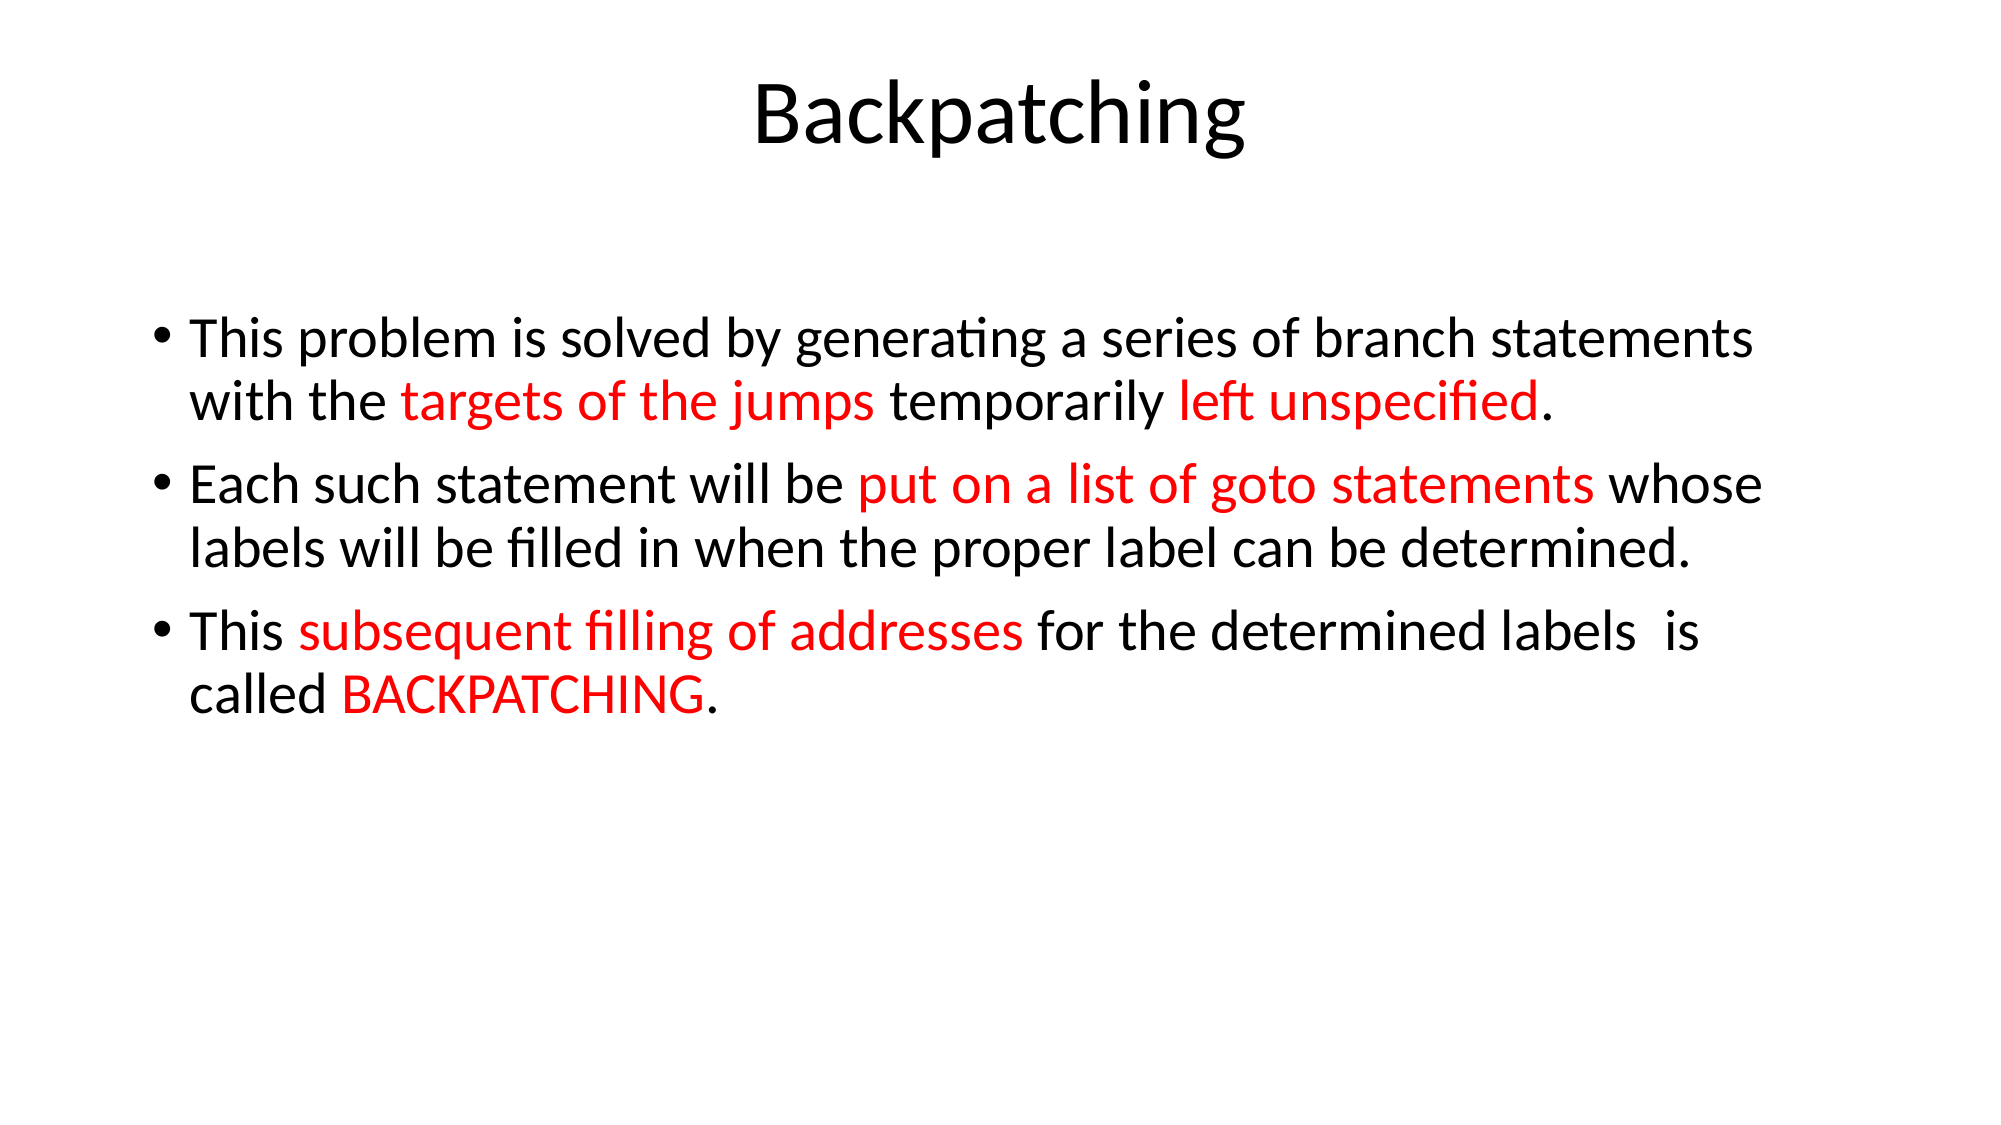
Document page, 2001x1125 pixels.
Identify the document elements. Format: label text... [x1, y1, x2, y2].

title Backpatching [137, 59, 1863, 278]
list This problem is solved by generating a series of branch statements with the targets of the jumps temporarily left unspecified. Each such statement will be put on a list of goto statements whose labels will be filled in when the proper label can be determined. This subsequent filling of addresses for the determined labels is called BACKPATCHING. [137, 299, 1863, 1014]
